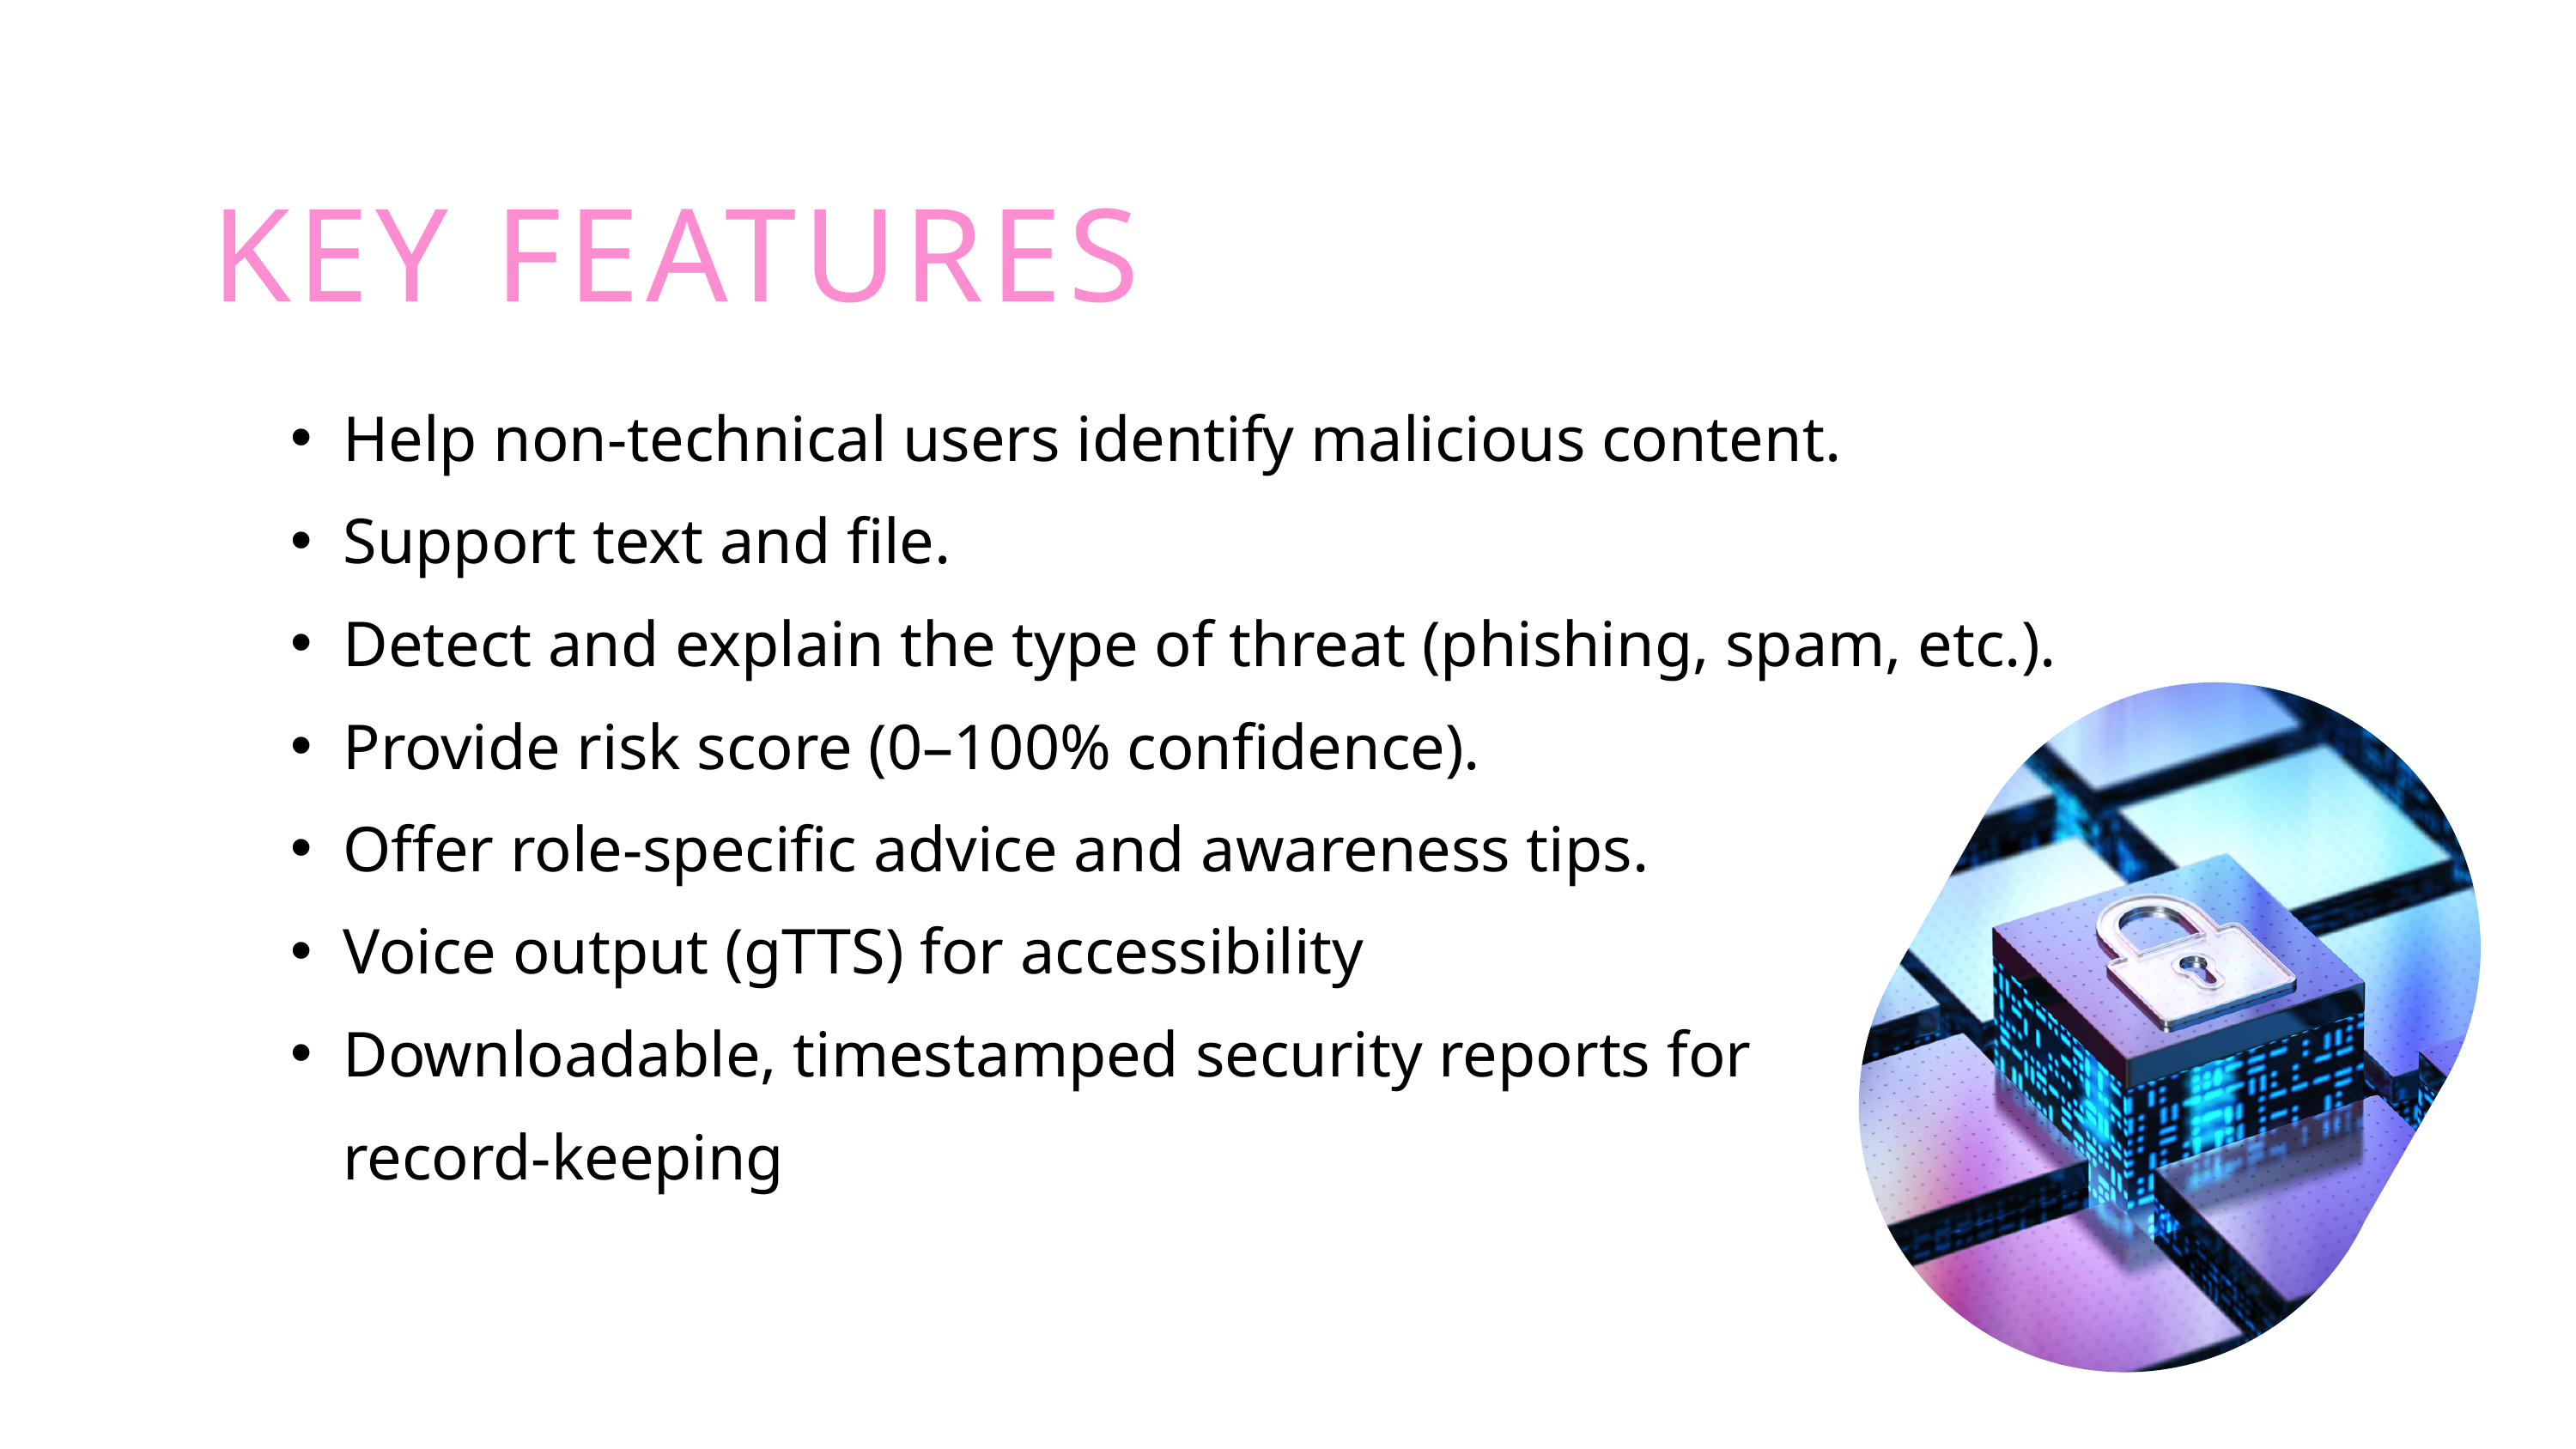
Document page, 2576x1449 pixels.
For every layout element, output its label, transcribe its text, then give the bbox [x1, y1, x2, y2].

text_box Help non-technical users identify malicious content. Support text and file. Detect and explain the type of threat (phishing, spam, etc.). Provide risk score (0–100% confidence). Offer role-specific advice and awareness tips. Voice output (gTTS) for accessibility Downloadable, timestamped security reports for record‑keeping [238, 371, 2170, 1192]
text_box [1853, 676, 2487, 1379]
text_box KEY FEATURES [211, 147, 1355, 328]
